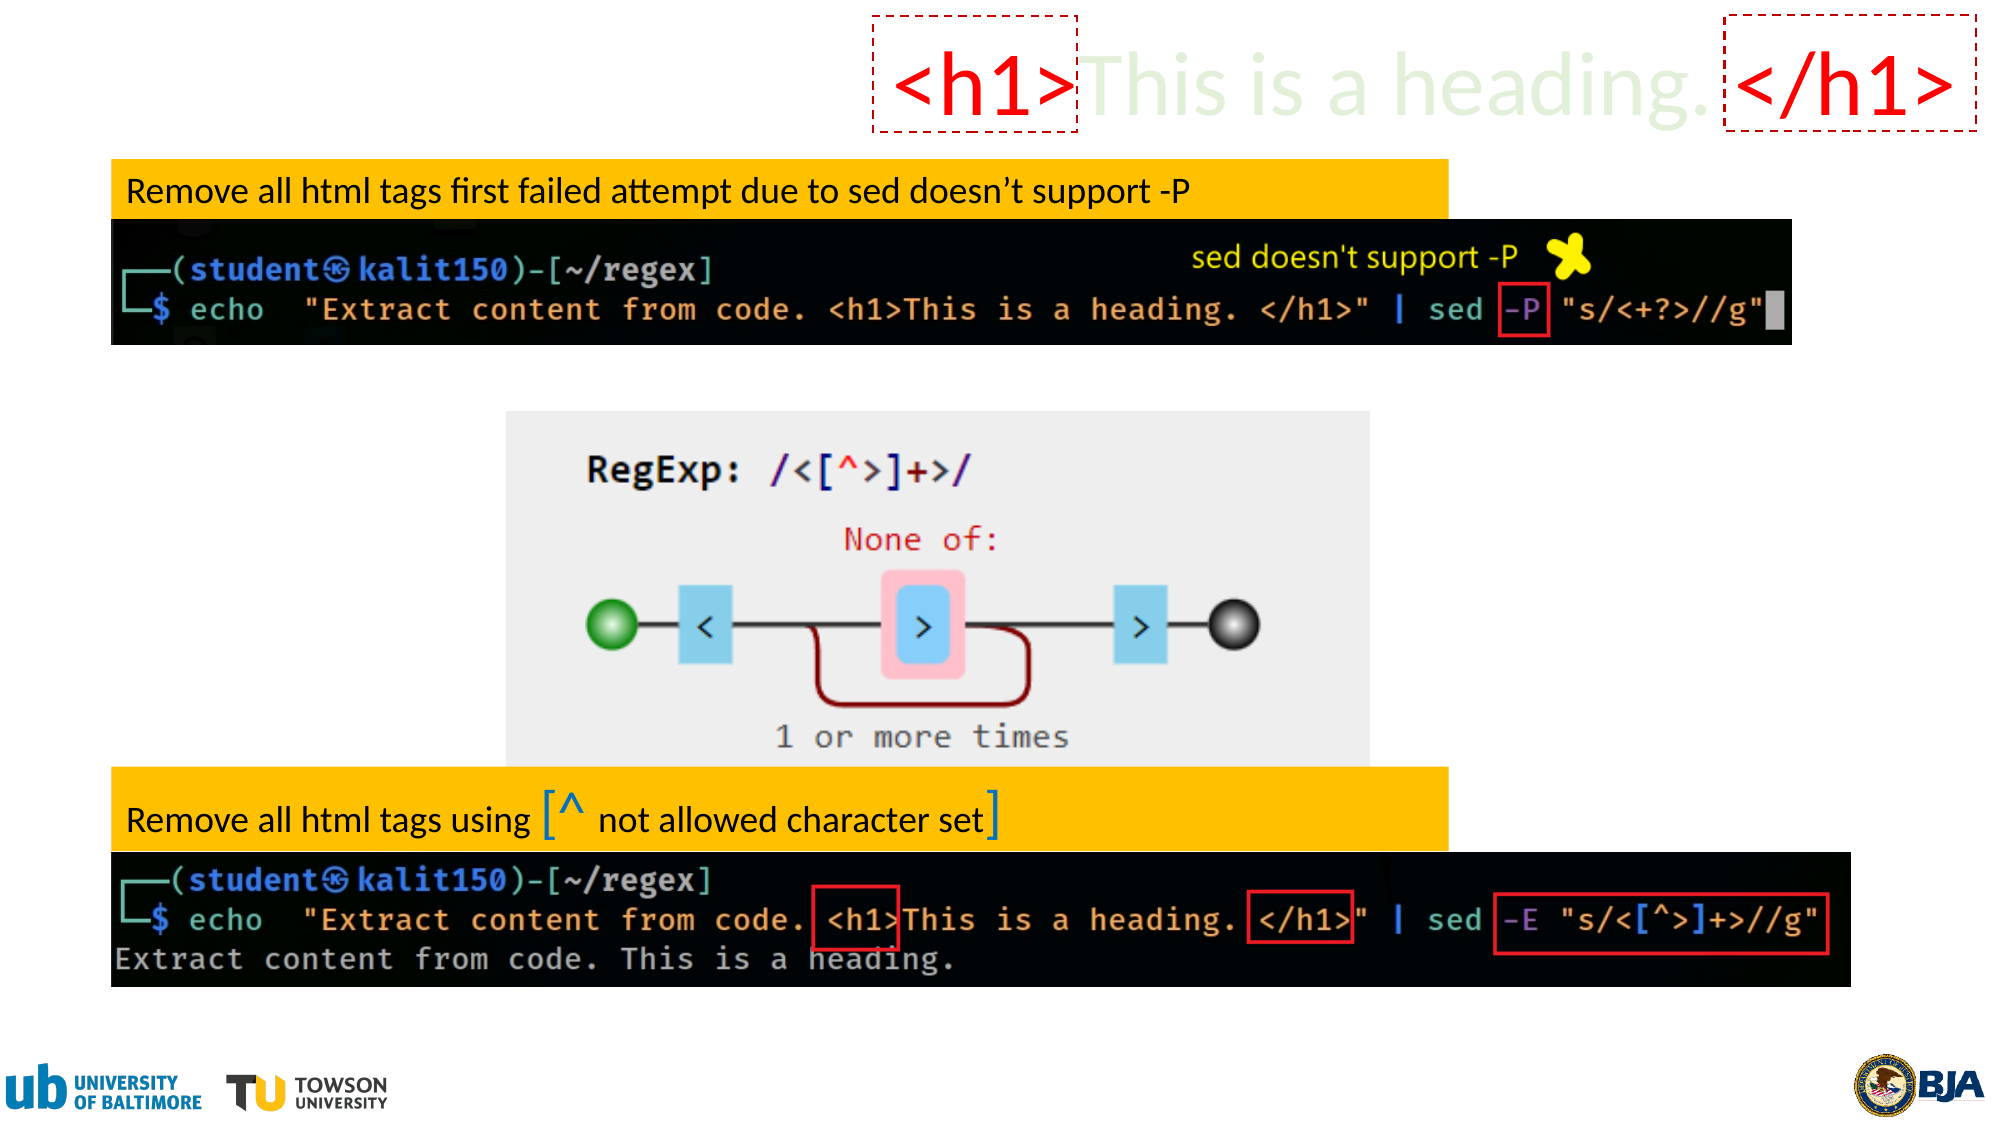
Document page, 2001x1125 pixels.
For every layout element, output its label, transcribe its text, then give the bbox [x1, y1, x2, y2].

text_box Remove all html tags first failed attempt due to sed doesn’t support -P [111, 159, 1449, 219]
picture [0, 1031, 407, 1125]
text_box <h1>This is a heading. </h1> [877, 16, 1972, 141]
text_box Remove all html tags using [^ not allowed character set] [111, 766, 1449, 852]
picture [1854, 1054, 1986, 1117]
text_box [1723, 14, 1977, 132]
text_box [872, 15, 1078, 133]
picture [506, 411, 1370, 791]
picture [111, 852, 1851, 987]
picture [111, 219, 1792, 345]
